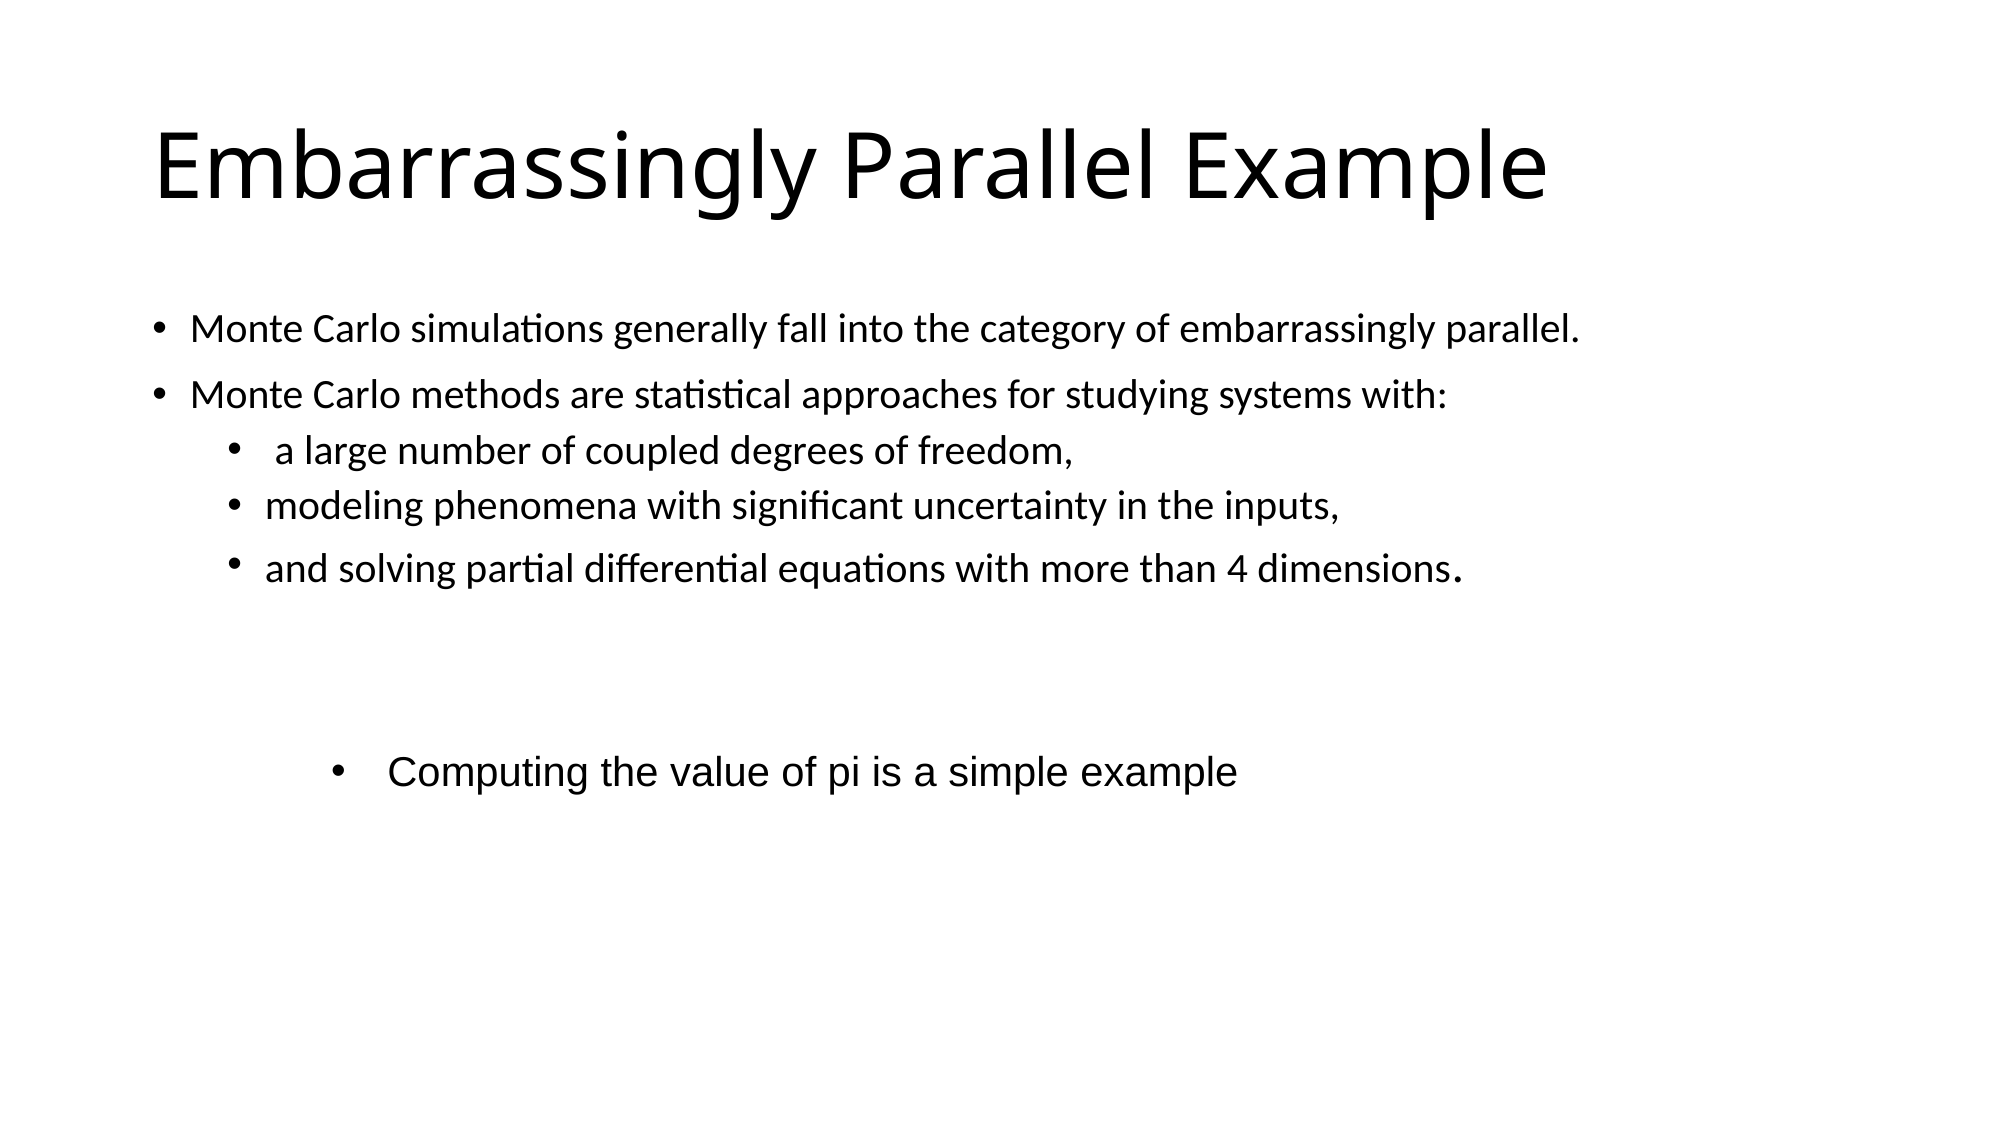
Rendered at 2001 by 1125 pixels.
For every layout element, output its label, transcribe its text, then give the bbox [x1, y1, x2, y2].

list Monte Carlo simulations generally fall into the category of embarrassingly parallel. Monte Carlo methods are statistical approaches for studying systems with: a large number of coupled degrees of freedom, modeling phenomena with significant uncertainty in the inputs, and solving partial differential equations with more than 4 dimensions. [137, 299, 1863, 1014]
title Embarrassingly Parallel Example [137, 59, 1863, 278]
text_box Computing the value of pi is a simple example [316, 737, 1266, 803]
